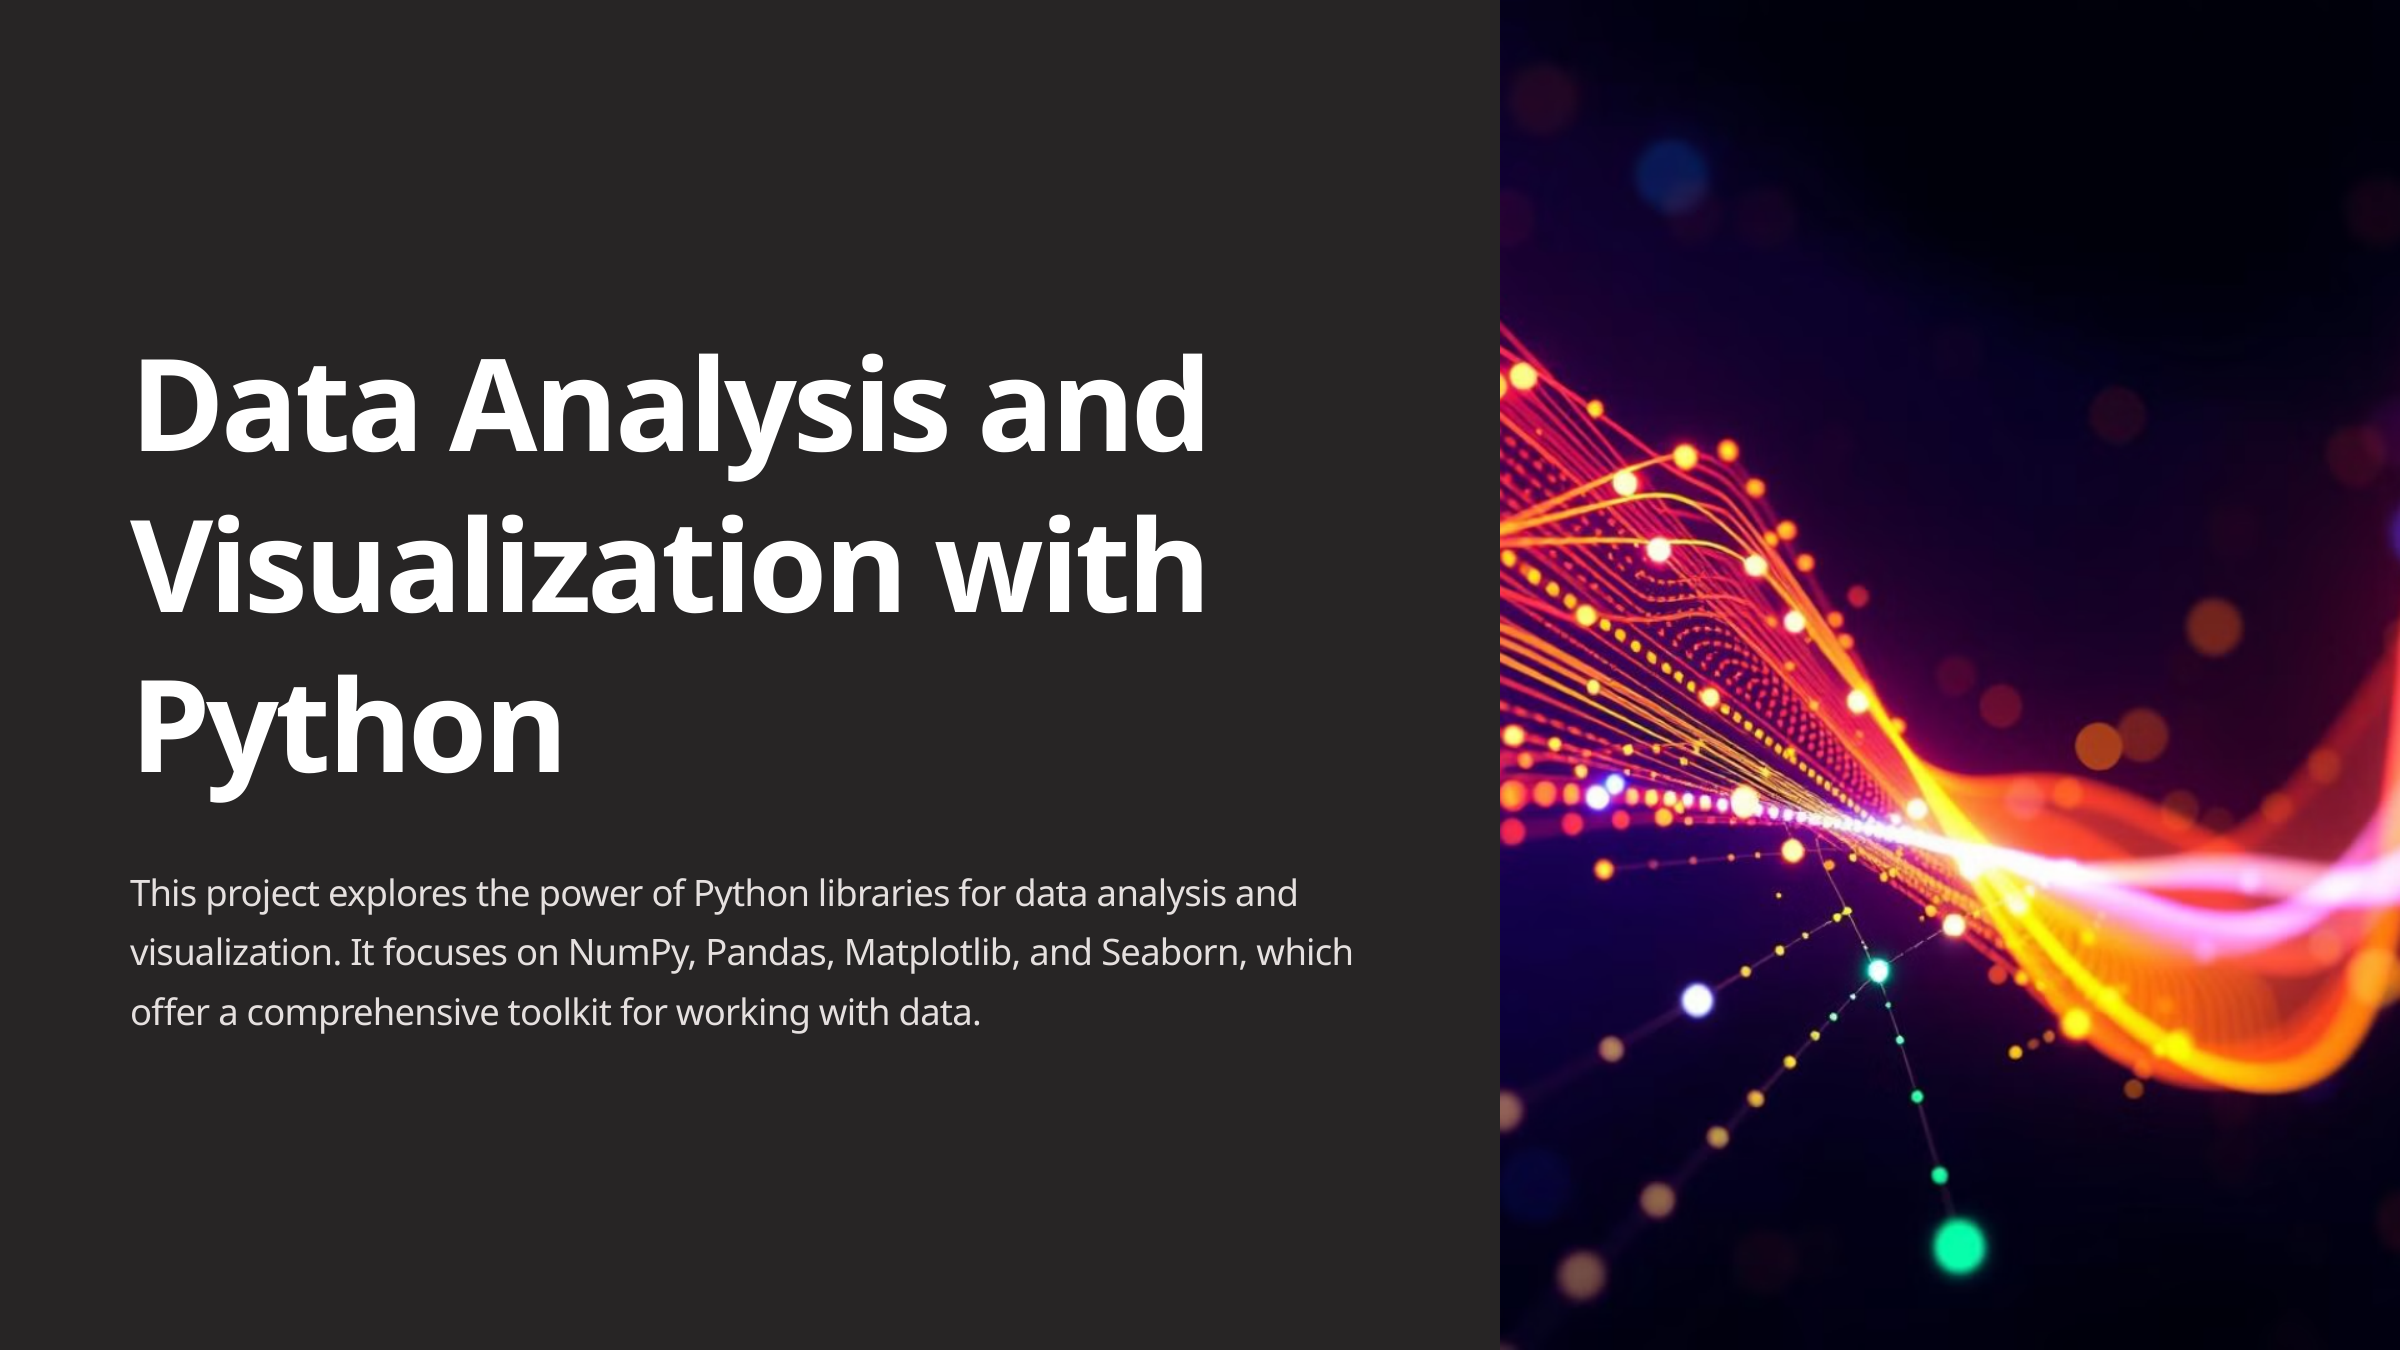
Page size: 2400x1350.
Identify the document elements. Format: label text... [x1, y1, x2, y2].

text_box Data Analysis and Visualization with Python [130, 317, 1370, 799]
picture [1499, 0, 2400, 1350]
text_box This project explores the power of Python libraries for data analysis and visualization. It focuses on NumPy, Pandas, Matplotlib, and Seaborn, which offer a comprehensive toolkit for working with data. [130, 854, 1370, 1033]
